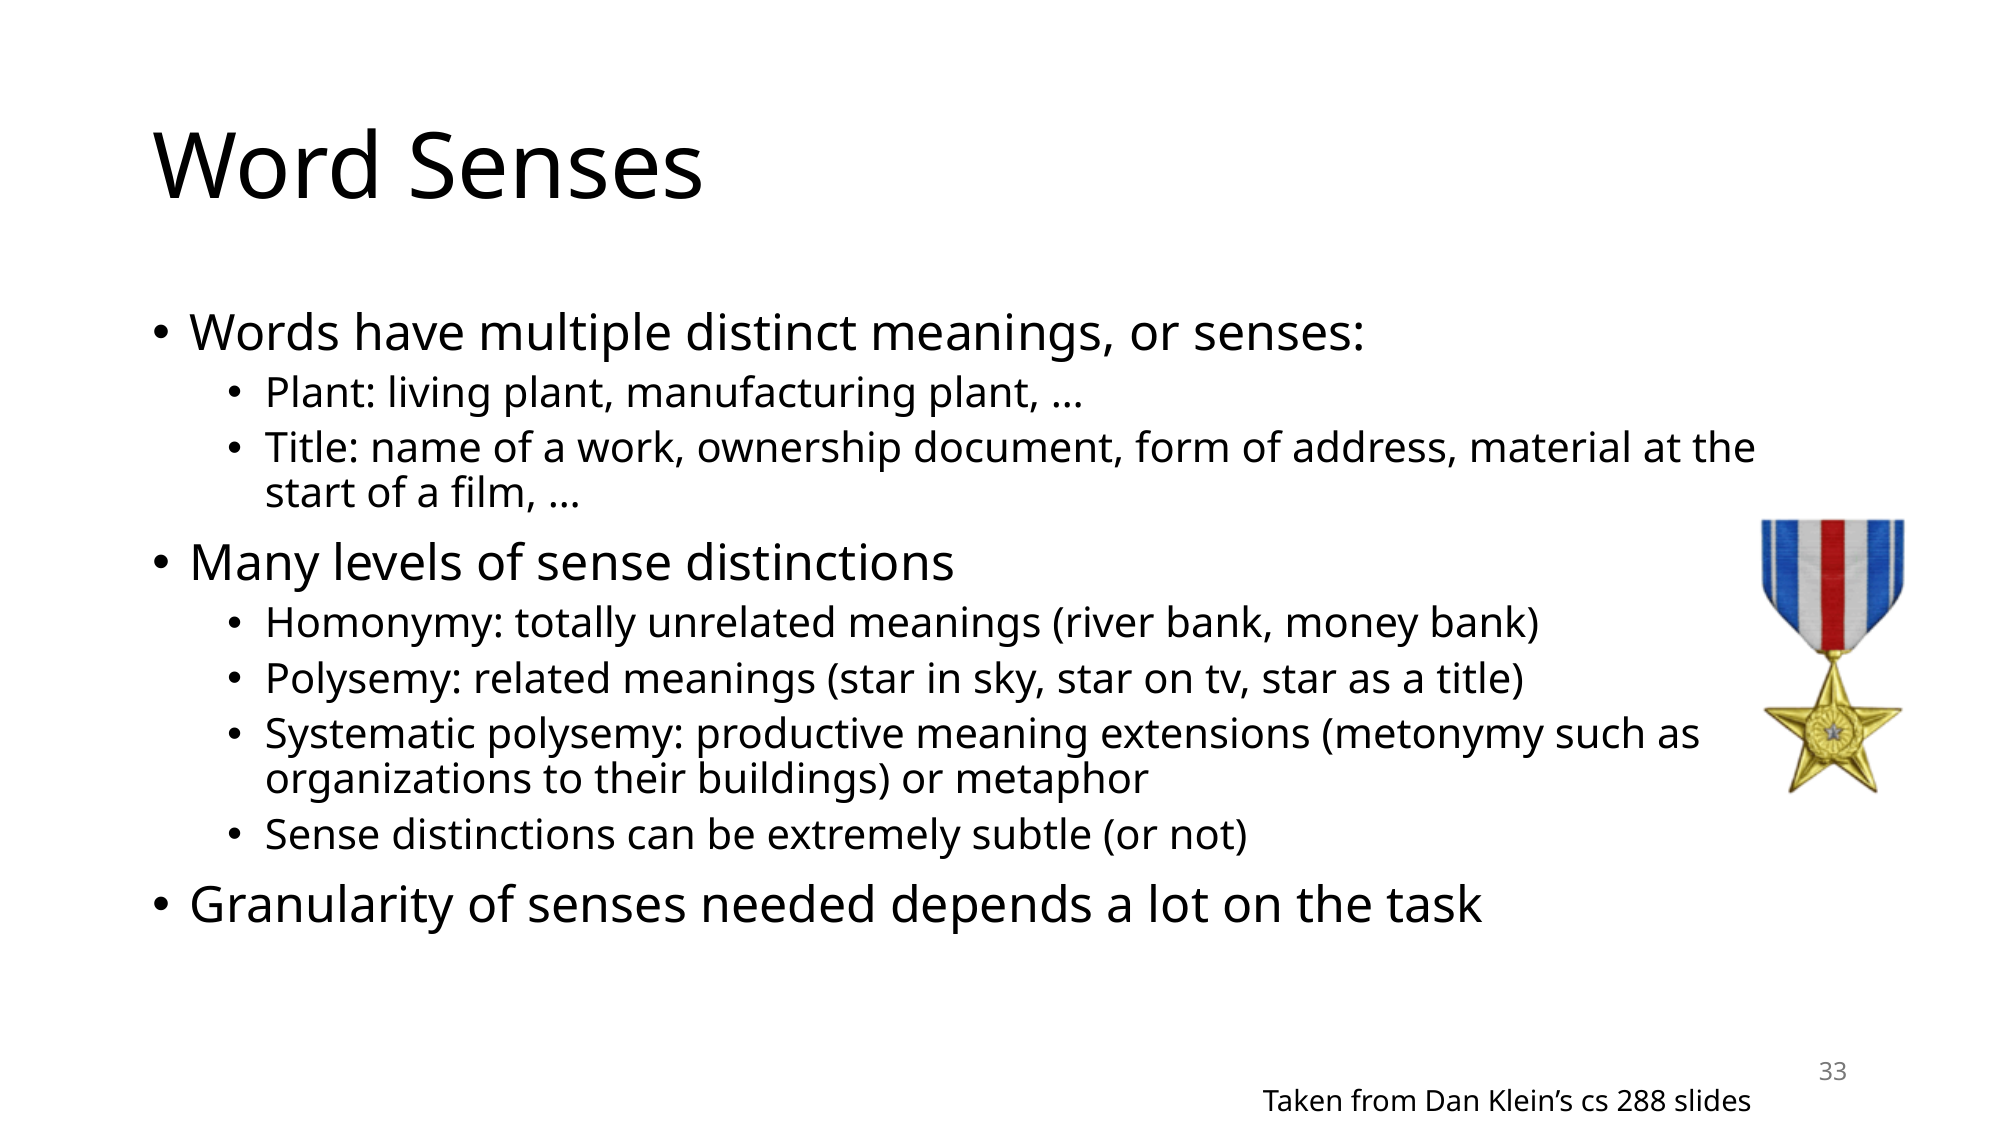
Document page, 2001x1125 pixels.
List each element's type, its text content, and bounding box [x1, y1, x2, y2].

picture [1754, 513, 1912, 800]
title Word Senses [137, 59, 1863, 278]
text_box Taken from Dan Klein’s cs 288 slides [1248, 1074, 1767, 1125]
slide_number 33 [1412, 1042, 1863, 1103]
list Words have multiple distinct meanings, or senses: Plant: living plant, manufacturing plant, … Title: name of a work, ownership document, form of address, material at the start of a film, … Many levels of sense distinctions Homonymy: totally unrelated meanings (river bank, money bank) Polysemy: related meanings (star in sky, star on tv, star as a title) Systematic polysemy: productive meaning extensions (metonymy such as organizations to their buildings) or metaphor Sense distinctions can be extremely subtle (or not) Granularity of senses needed depends a lot on the task [137, 299, 1863, 1014]
